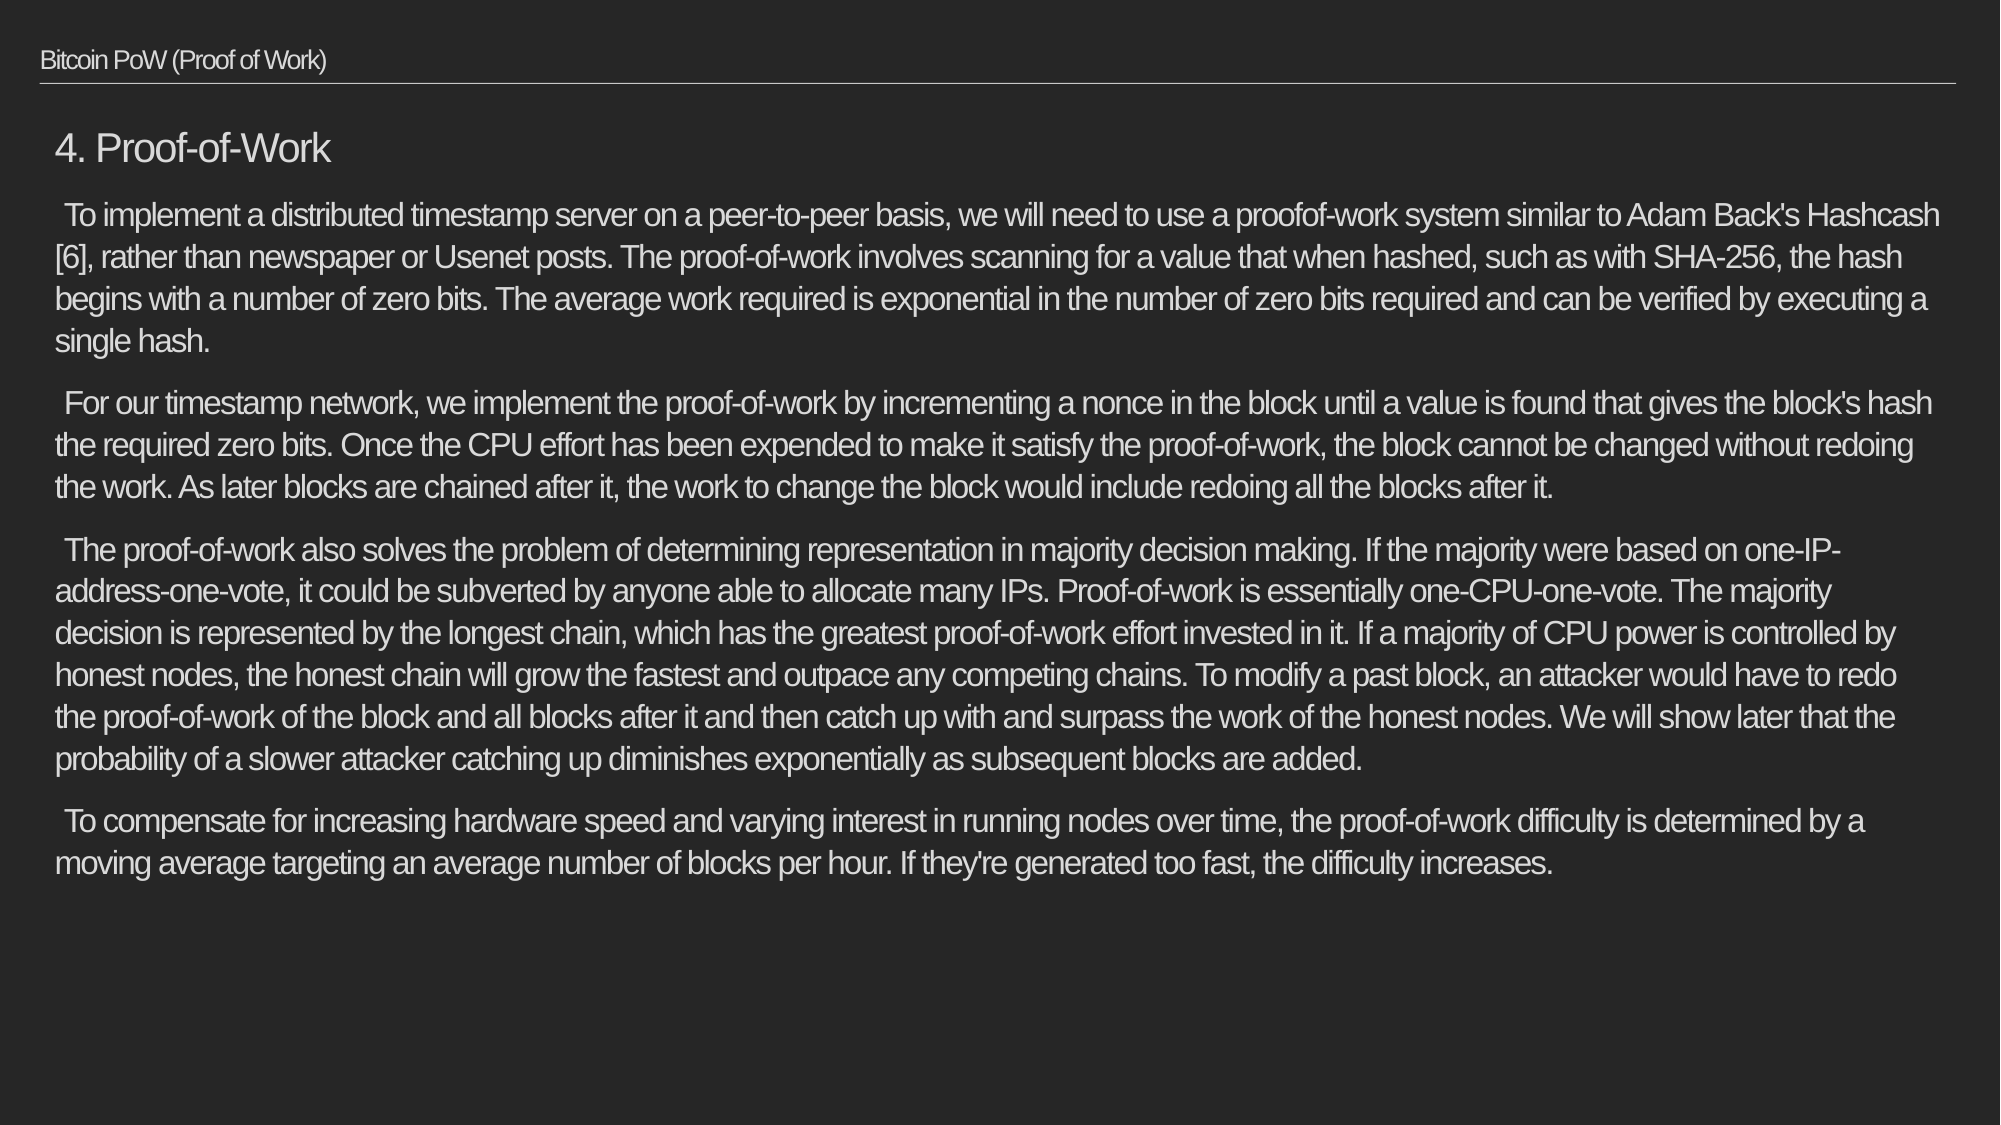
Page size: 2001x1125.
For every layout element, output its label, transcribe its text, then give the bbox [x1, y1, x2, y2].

title Bitcoin PoW (Proof of Work) [39, 31, 1961, 84]
list 4. Proof-of-Work To implement a distributed timestamp server on a peer-to-peer basis, we will need to use a proofof-work system similar to Adam Back's Hashcash [6], rather than newspaper or Usenet posts. The proof-of-work involves scanning for a value that when hashed, such as with SHA-256, the hash begins with a number of zero bits. The average work required is exponential in the number of zero bits required and can be verified by executing a single hash. For our timestamp network, we implement the proof-of-work by incrementing a nonce in the block until a value is found that gives the block's hash the required zero bits. Once the CPU effort has been expended to make it satisfy the proof-of-work, the block cannot be changed without redoing the work. As later blocks are chained after it, the work to change the block would include redoing all the blocks after it. The proof-of-work also solves the problem of determining representation in majority decision making. If the majority were based on one-IP-address-one-vote, it could be subverted by anyone able to allocate many IPs. Proof-of-work is essentially one-CPU-one-vote. The majority decision is represented by the longest chain, which has the greatest proof-of-work effort invested in it. If a majority of CPU power is controlled by honest nodes, the honest chain will grow the fastest and outpace any competing chains. To modify a past block, an attacker would have to redo the proof-of-work of the block and all blocks after it and then catch up with and surpass the work of the honest nodes. We will show later that the probability of a slower attacker catching up diminishes exponentially as subsequent blocks are added. To compensate for increasing hardware speed and varying interest in running nodes over time, the proof-of-work difficulty is determined by a moving average targeting an average number of blocks per hour. If they're generated too fast, the difficulty increases. [39, 110, 1957, 1100]
